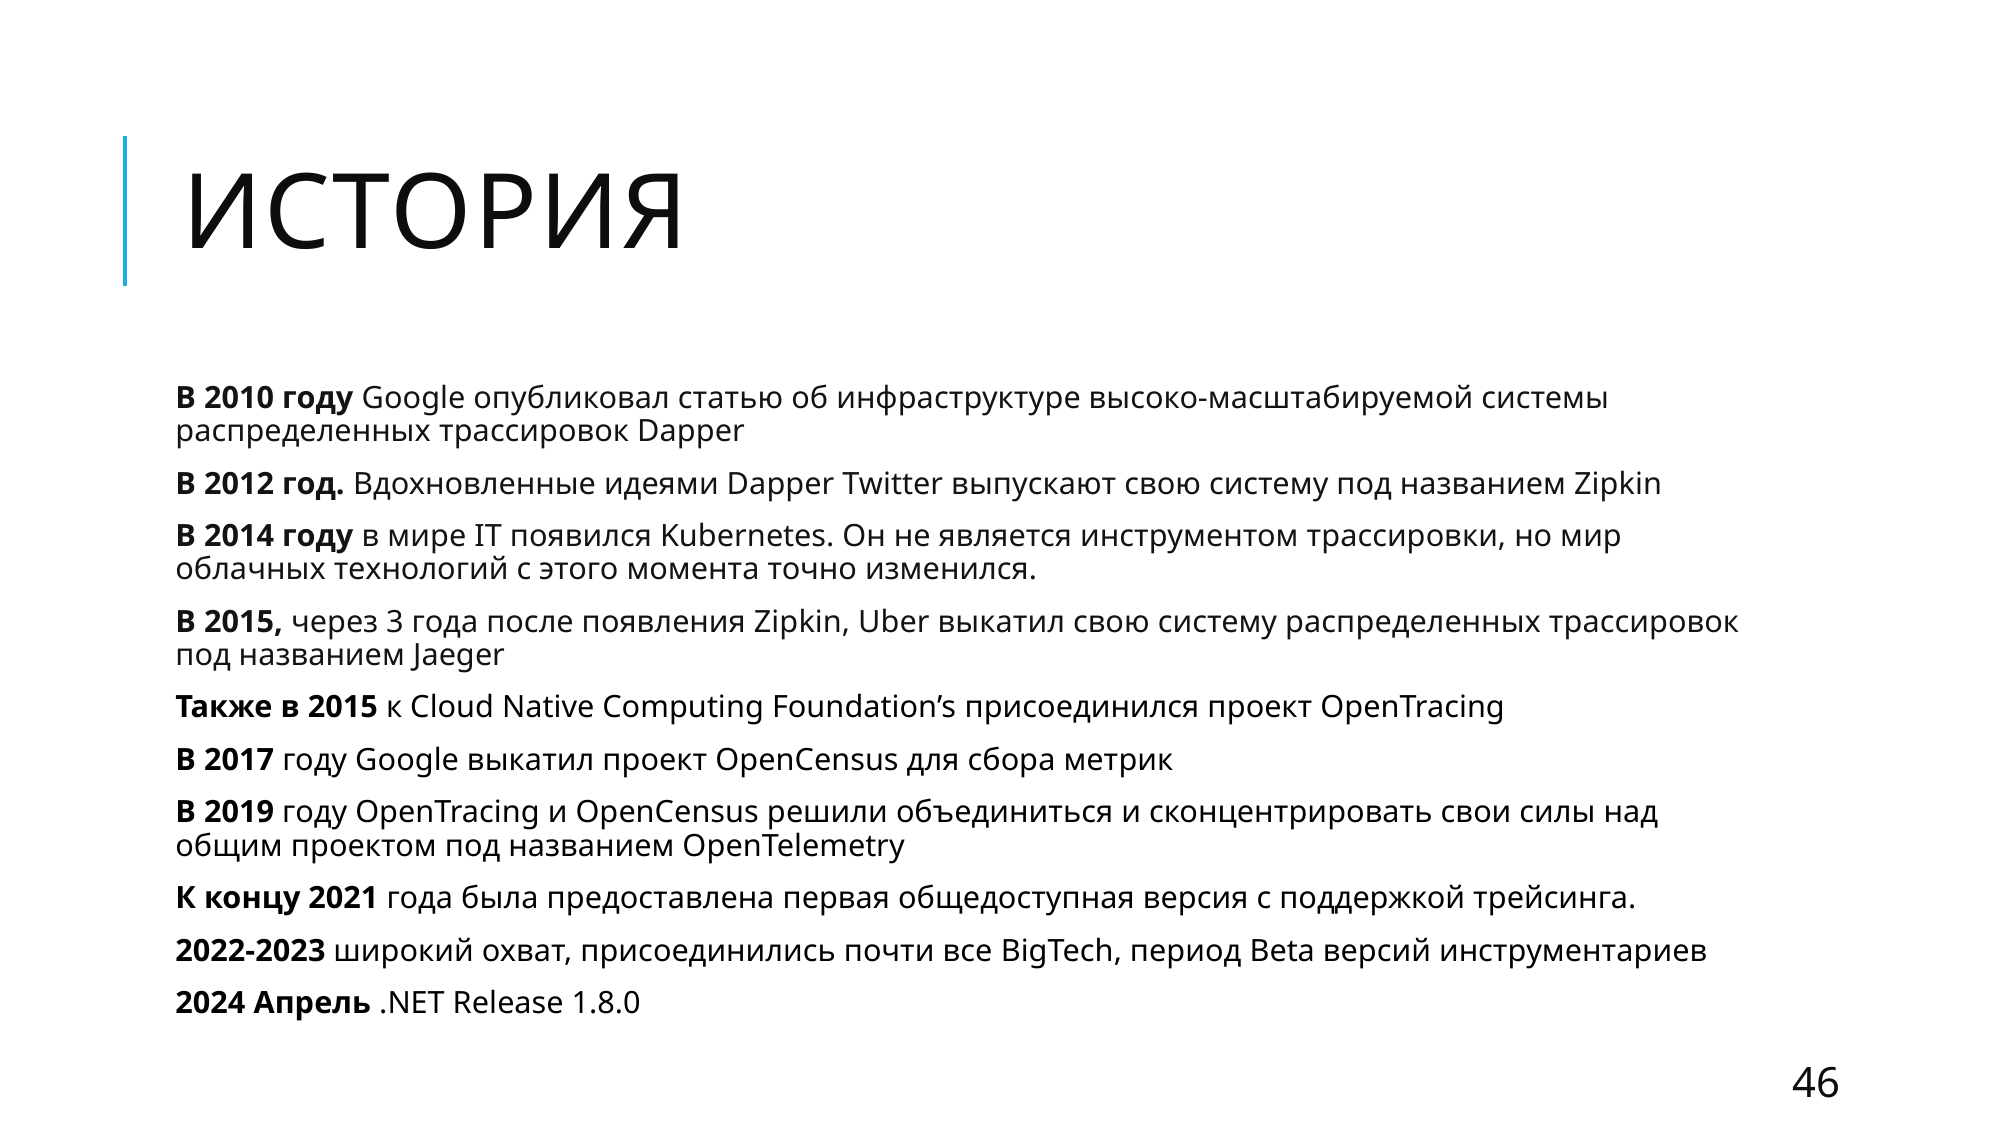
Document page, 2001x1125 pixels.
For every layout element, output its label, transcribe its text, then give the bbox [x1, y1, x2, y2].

title ИСТОРИЯ [168, 96, 1763, 342]
slide_number 46 [1777, 1061, 1938, 1107]
list В 2010 году Google опубликовал статью об инфраструктуре высоко-масштабируемой системы распределенных трассировок Dapper В 2012 год. Вдохновленные идеями Dapper Twitter выпускают свою систему под названием Zipkin В 2014 году в мире IT появился Kubernetes. Он не является инструментом трассировки, но мир облачных технологий с этого момента точно изменился. В 2015, через 3 года после появления Zipkin, Uber выкатил свою систему распределенных трассировок под названием Jaeger Также в 2015 к Cloud Native Computing Foundation’s присоединился проект OpenTracing В 2017 году Google выкатил проект OpenCensus для сбора метрик В 2019 году OpenTracing и OpenCensus решили объединиться и сконцентрировать свои силы над общим проектом под названием OpenTelemetry К концу 2021 года была предоставлена первая общедоступная версия с поддержкой трейсинга. 2022-2023 широкий охват, присоединились почти все BigTech, период Beta версий инструментариев 2024 Апрель .NET Release 1.8.0 [168, 375, 1763, 1035]
